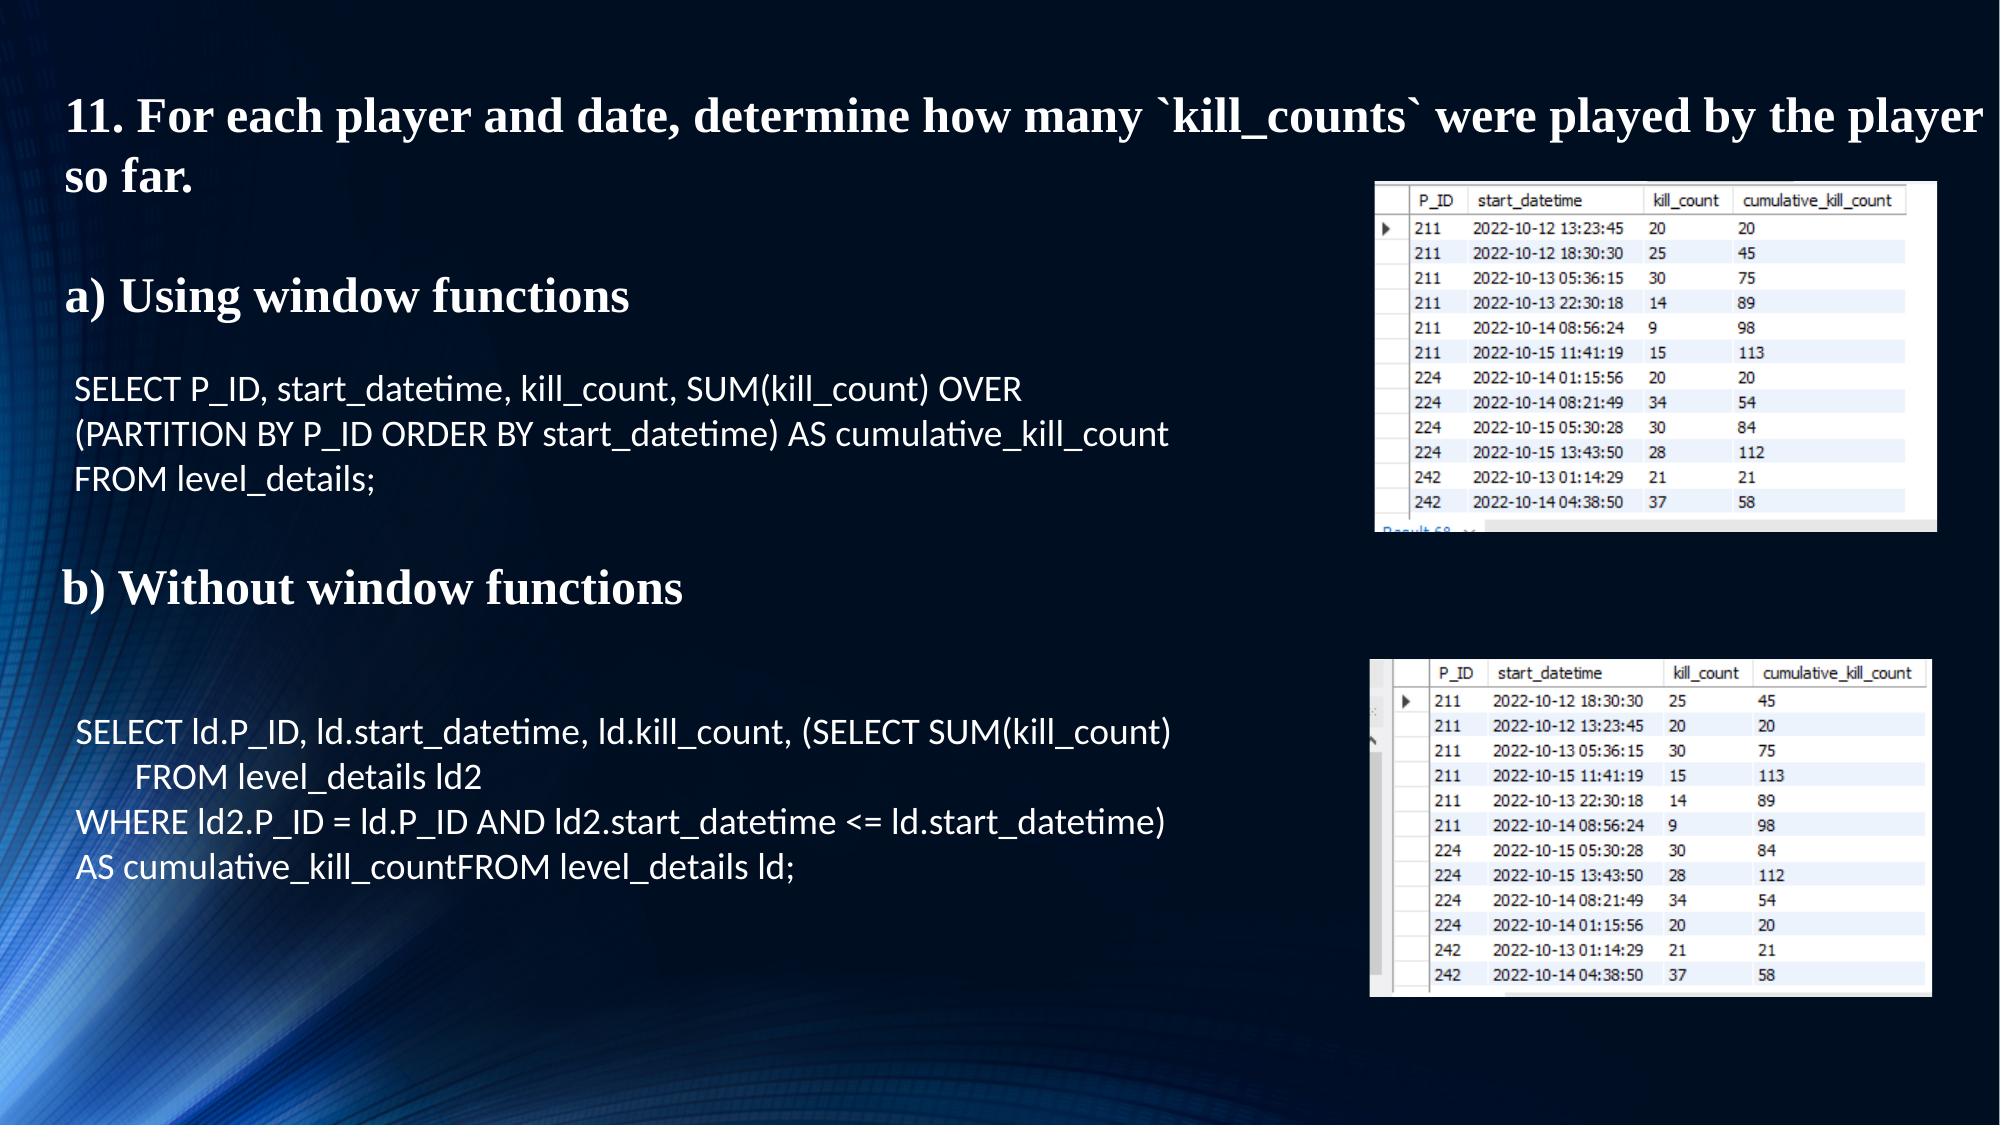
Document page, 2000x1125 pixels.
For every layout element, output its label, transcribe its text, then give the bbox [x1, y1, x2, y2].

text_box b) Without window functions [46, 547, 2000, 623]
picture [0, 0, 2000, 1125]
text_box SELECT P_ID, start_datetime, kill_count, SUM(kill_count) OVER (PARTITION BY P_ID ORDER BY start_datetime) AS cumulative_kill_count FROM level_details; [59, 356, 1213, 507]
text_box SELECT ld.P_ID, ld.start_datetime, ld.kill_count, (SELECT SUM(kill_count) FROM level_details ld2 WHERE ld2.P_ID = ld.P_ID AND ld2.start_datetime <= ld.start_datetime) AS cumulative_kill_countFROM level_details ld; [60, 699, 1194, 895]
text_box 11. For each player and date, determine how many `kill_counts` were played by the player so far. a) Using window functions [49, 74, 2000, 330]
